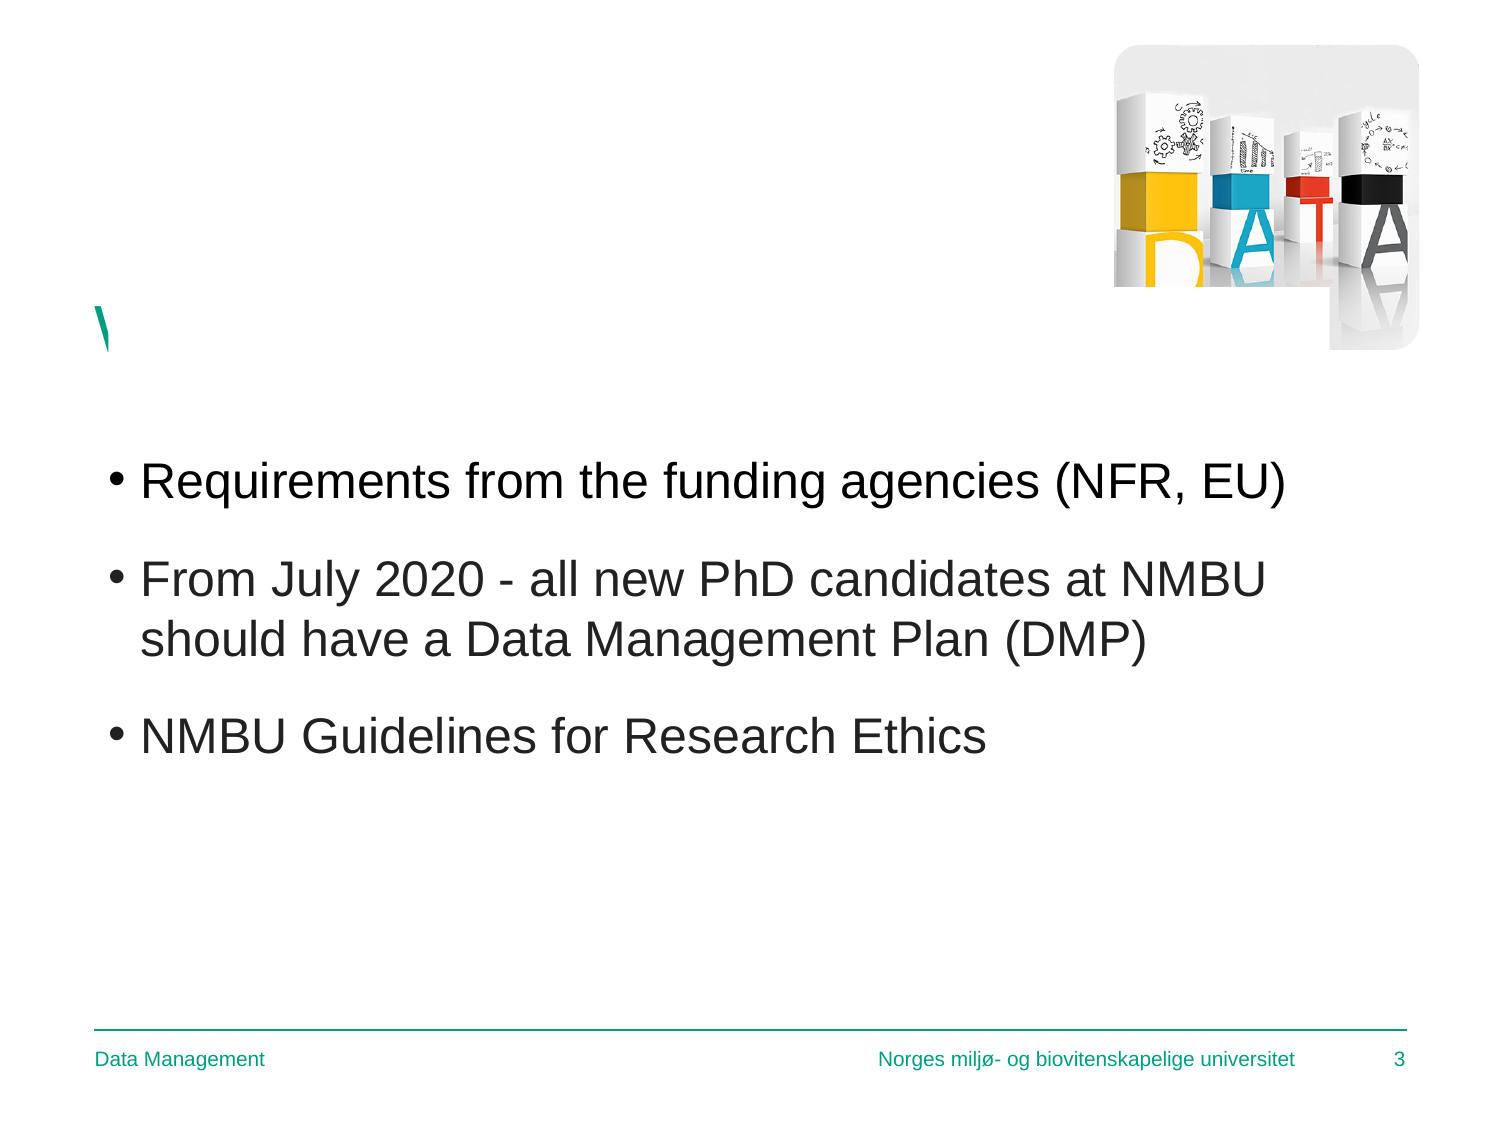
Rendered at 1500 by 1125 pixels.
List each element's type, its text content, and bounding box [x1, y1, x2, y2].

slide_number 3 [1356, 1045, 1406, 1071]
list Requirements from the funding agencies (NFR, EU) From July 2020 - all new PhD candidates at NMBU should have a Data Management Plan (DMP) NMBU Guidelines for Research Ethics [108, 287, 1330, 925]
picture [1113, 44, 1420, 351]
title Why Data Management Plan? [94, 285, 1108, 366]
footer Data Management [94, 1045, 875, 1071]
slide_number Norges miljø- og biovitenskapelige universitet [878, 1045, 1353, 1071]
